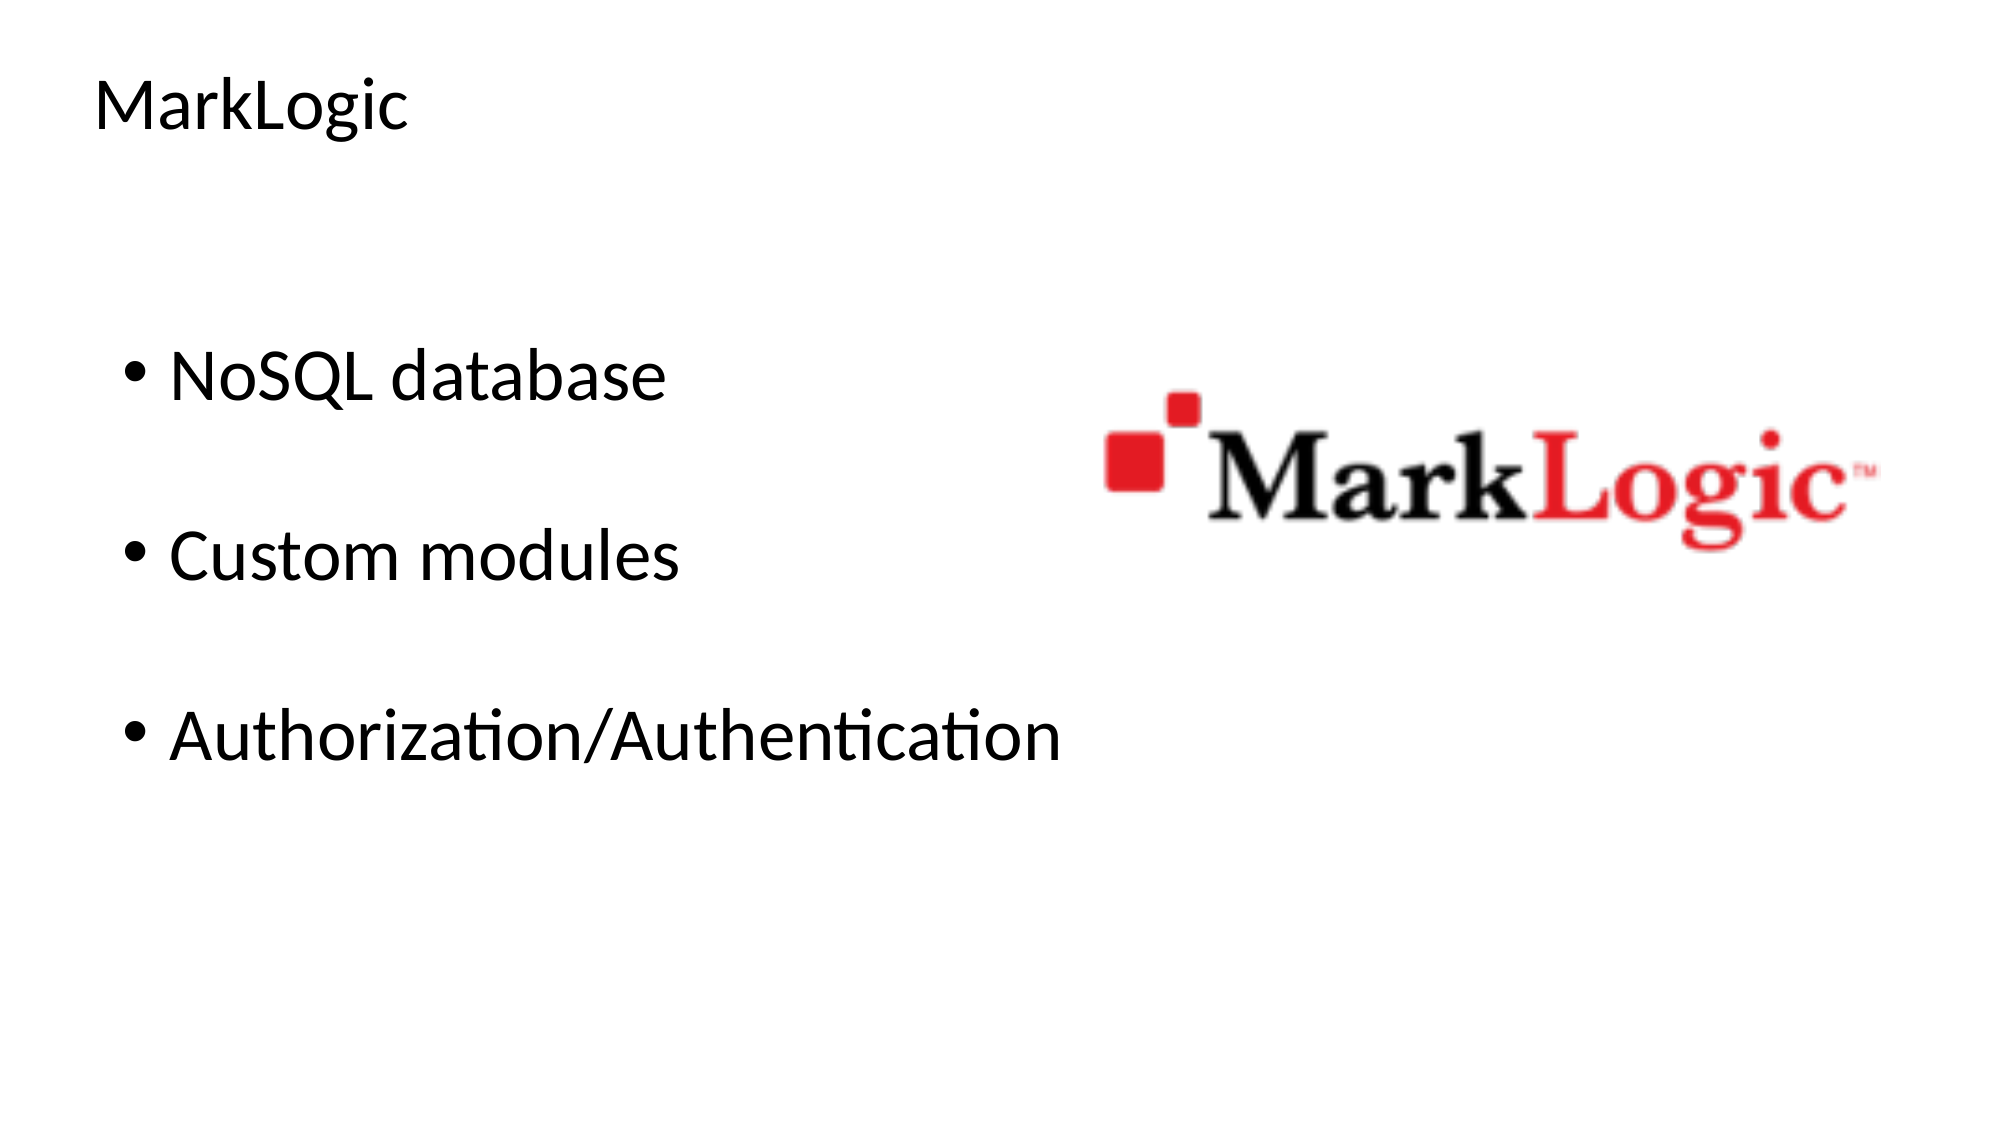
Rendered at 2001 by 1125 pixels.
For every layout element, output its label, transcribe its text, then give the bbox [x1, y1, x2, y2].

picture [1102, 345, 1881, 607]
text_box NoSQL database Custom modules Authorization/Authentication [107, 228, 1163, 784]
text_box MarkLogic [26, 46, 477, 152]
